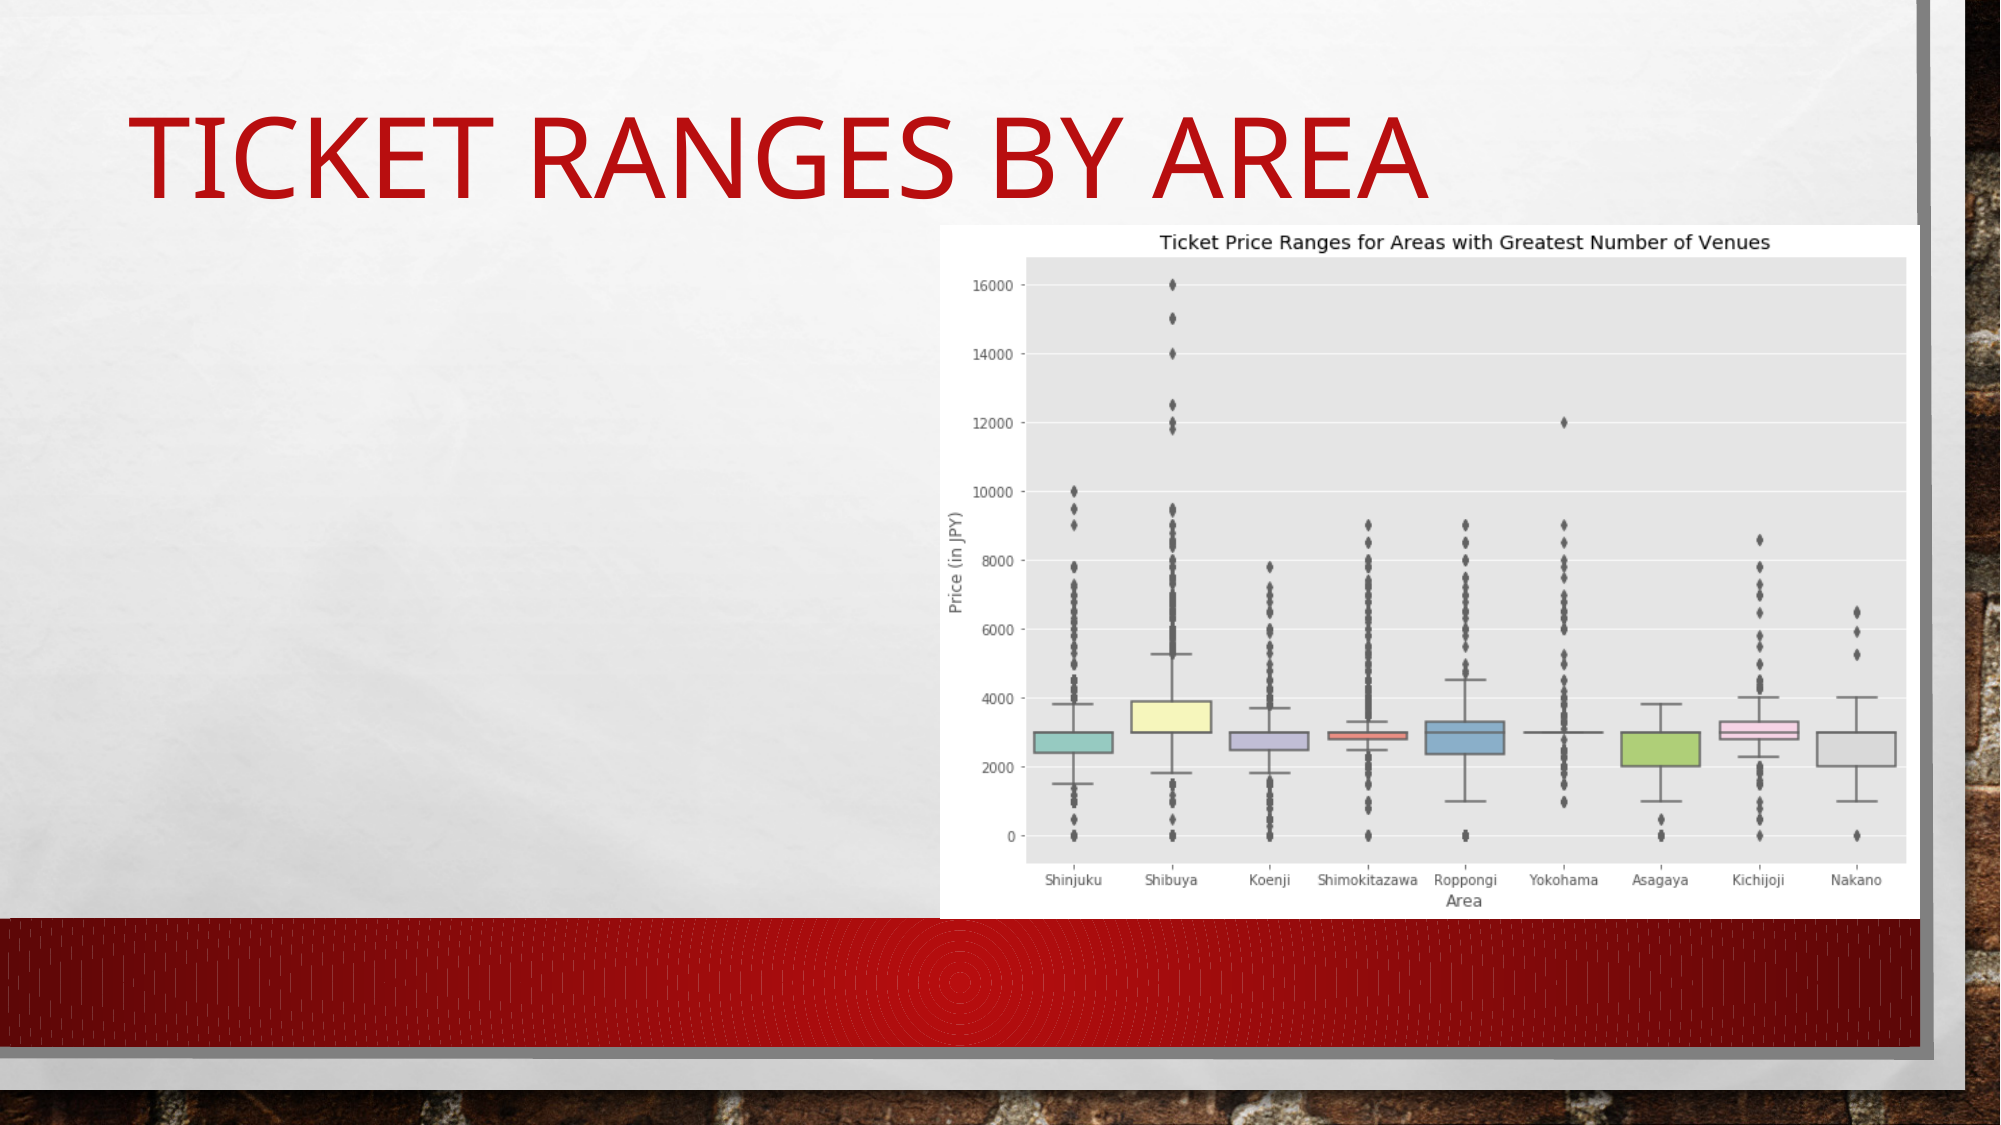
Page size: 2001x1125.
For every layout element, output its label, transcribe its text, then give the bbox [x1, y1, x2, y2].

picture [0, 0, 2000, 1125]
title Ticket ranges by area [113, 22, 1818, 302]
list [940, 225, 1920, 919]
